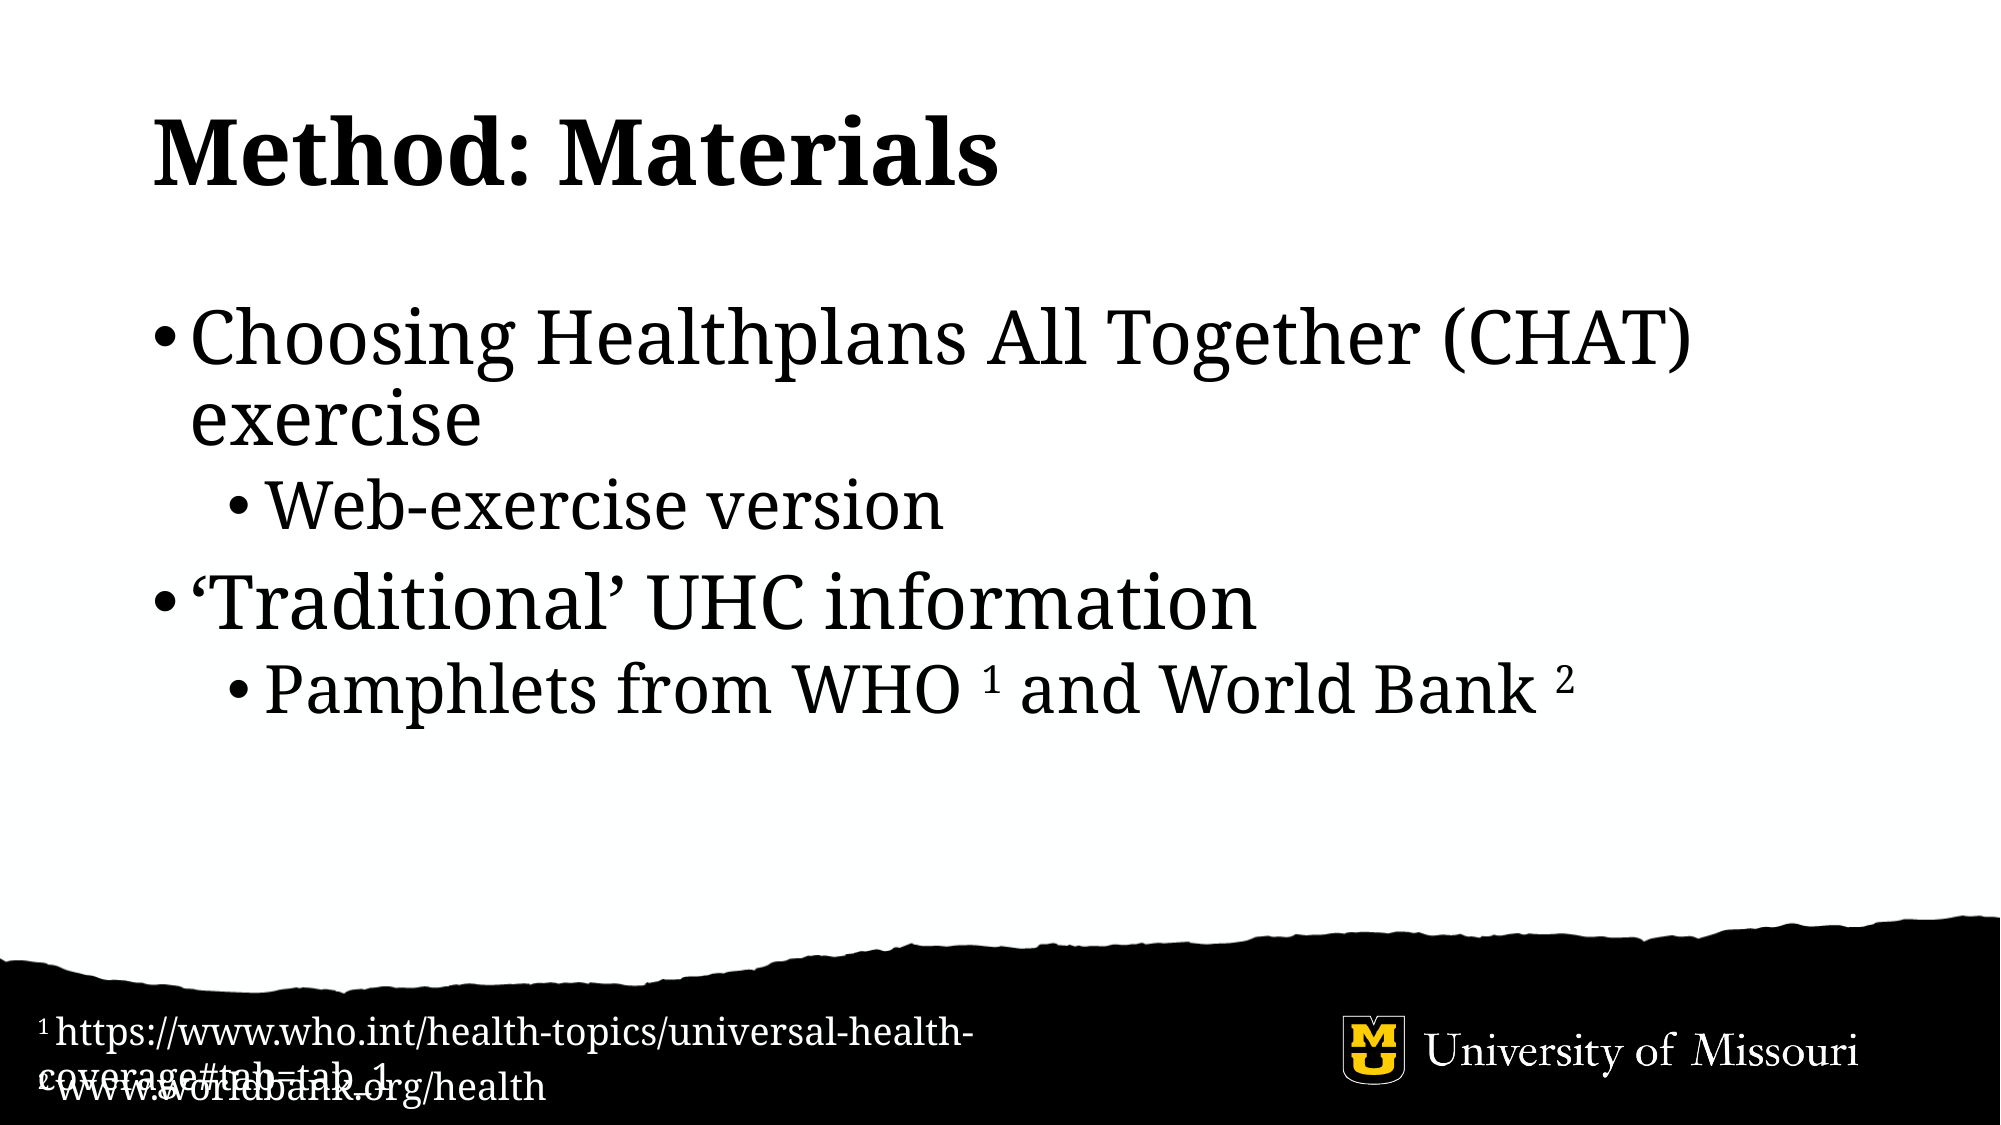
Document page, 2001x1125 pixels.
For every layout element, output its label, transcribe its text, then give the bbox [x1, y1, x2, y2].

text_box 1 https://www.who.int/health-topics/universal-health-coverage#tab=tab_1 [22, 1000, 1209, 1055]
title Method: Materials [137, 87, 1863, 224]
picture [0, 901, 2000, 1125]
list Choosing Healthplans All Together (CHAT) exercise Web-exercise version ‘Traditional’ UHC information Pamphlets from WHO 1 and World Bank 2 [137, 292, 1863, 902]
text_box 2 www.worldbank.org/health [22, 1055, 1209, 1116]
